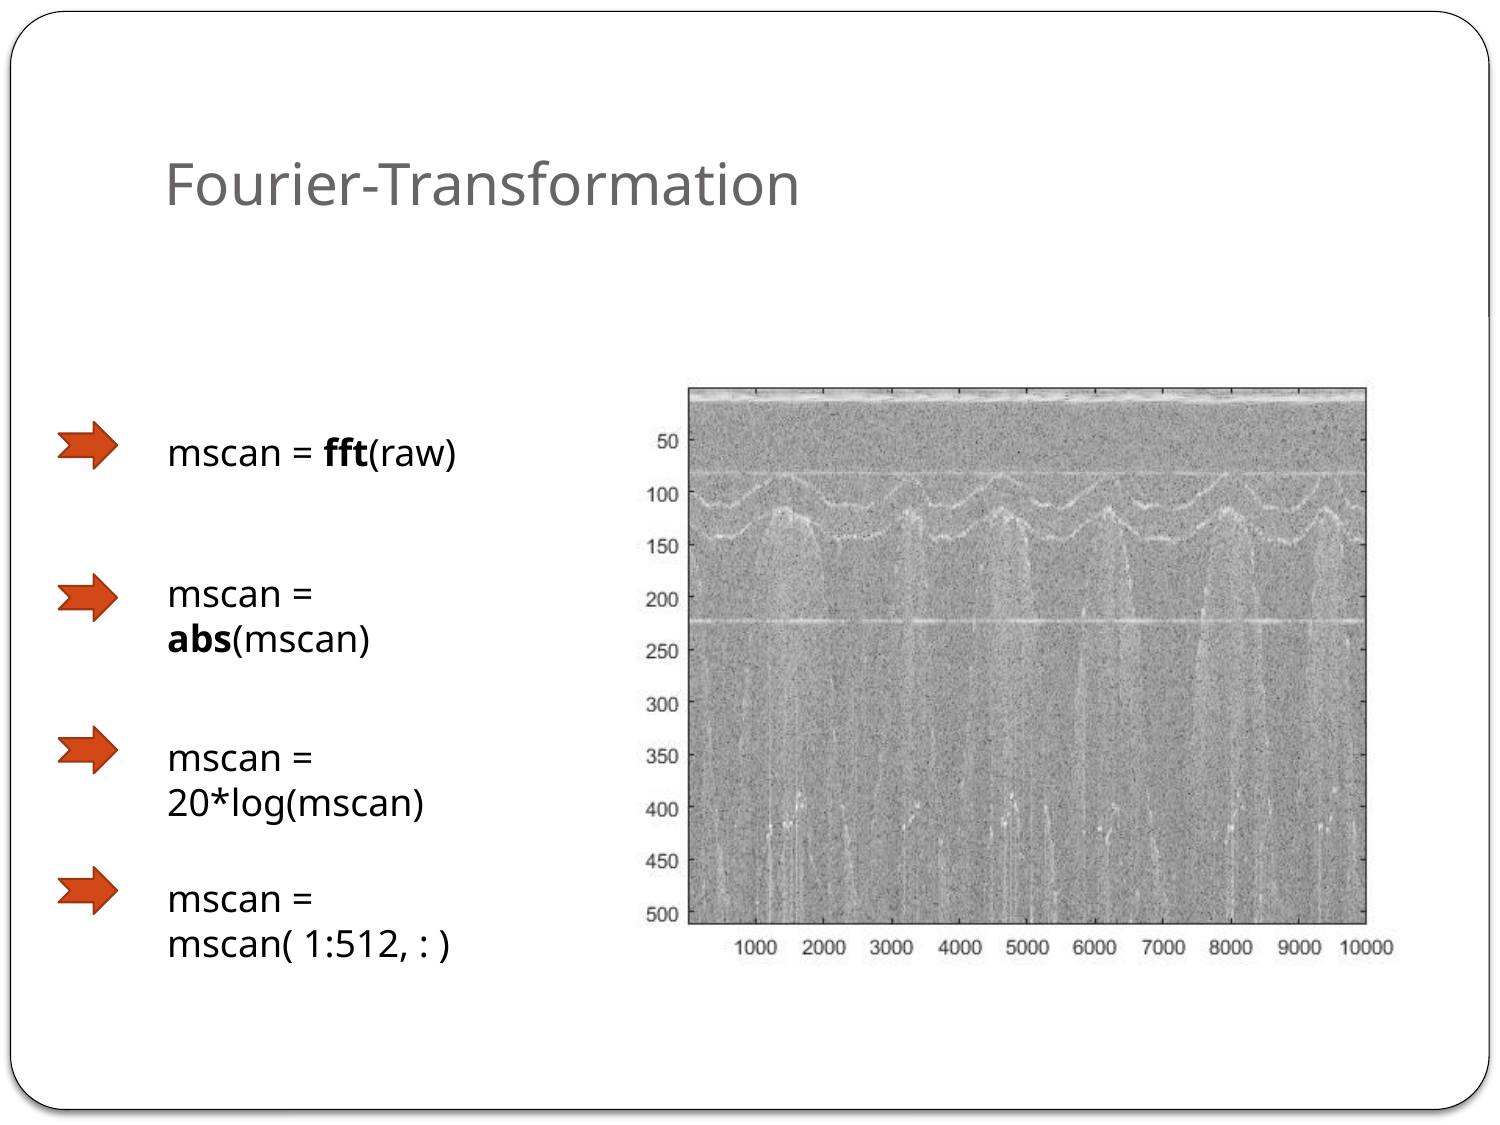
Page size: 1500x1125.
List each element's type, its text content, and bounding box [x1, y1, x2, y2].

text_box mscan = fft(raw) [152, 421, 493, 482]
text_box [57, 420, 118, 470]
text_box [57, 573, 118, 622]
text_box mscan = mscan( 1:512, : ) [152, 867, 563, 972]
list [573, 339, 1450, 997]
text_box [57, 725, 118, 775]
text_box [57, 866, 118, 915]
text_box mscan = abs(mscan) [152, 562, 481, 668]
title Fourier-Transformation [150, 45, 1425, 233]
text_box mscan = 20*log(mscan) [152, 726, 551, 832]
